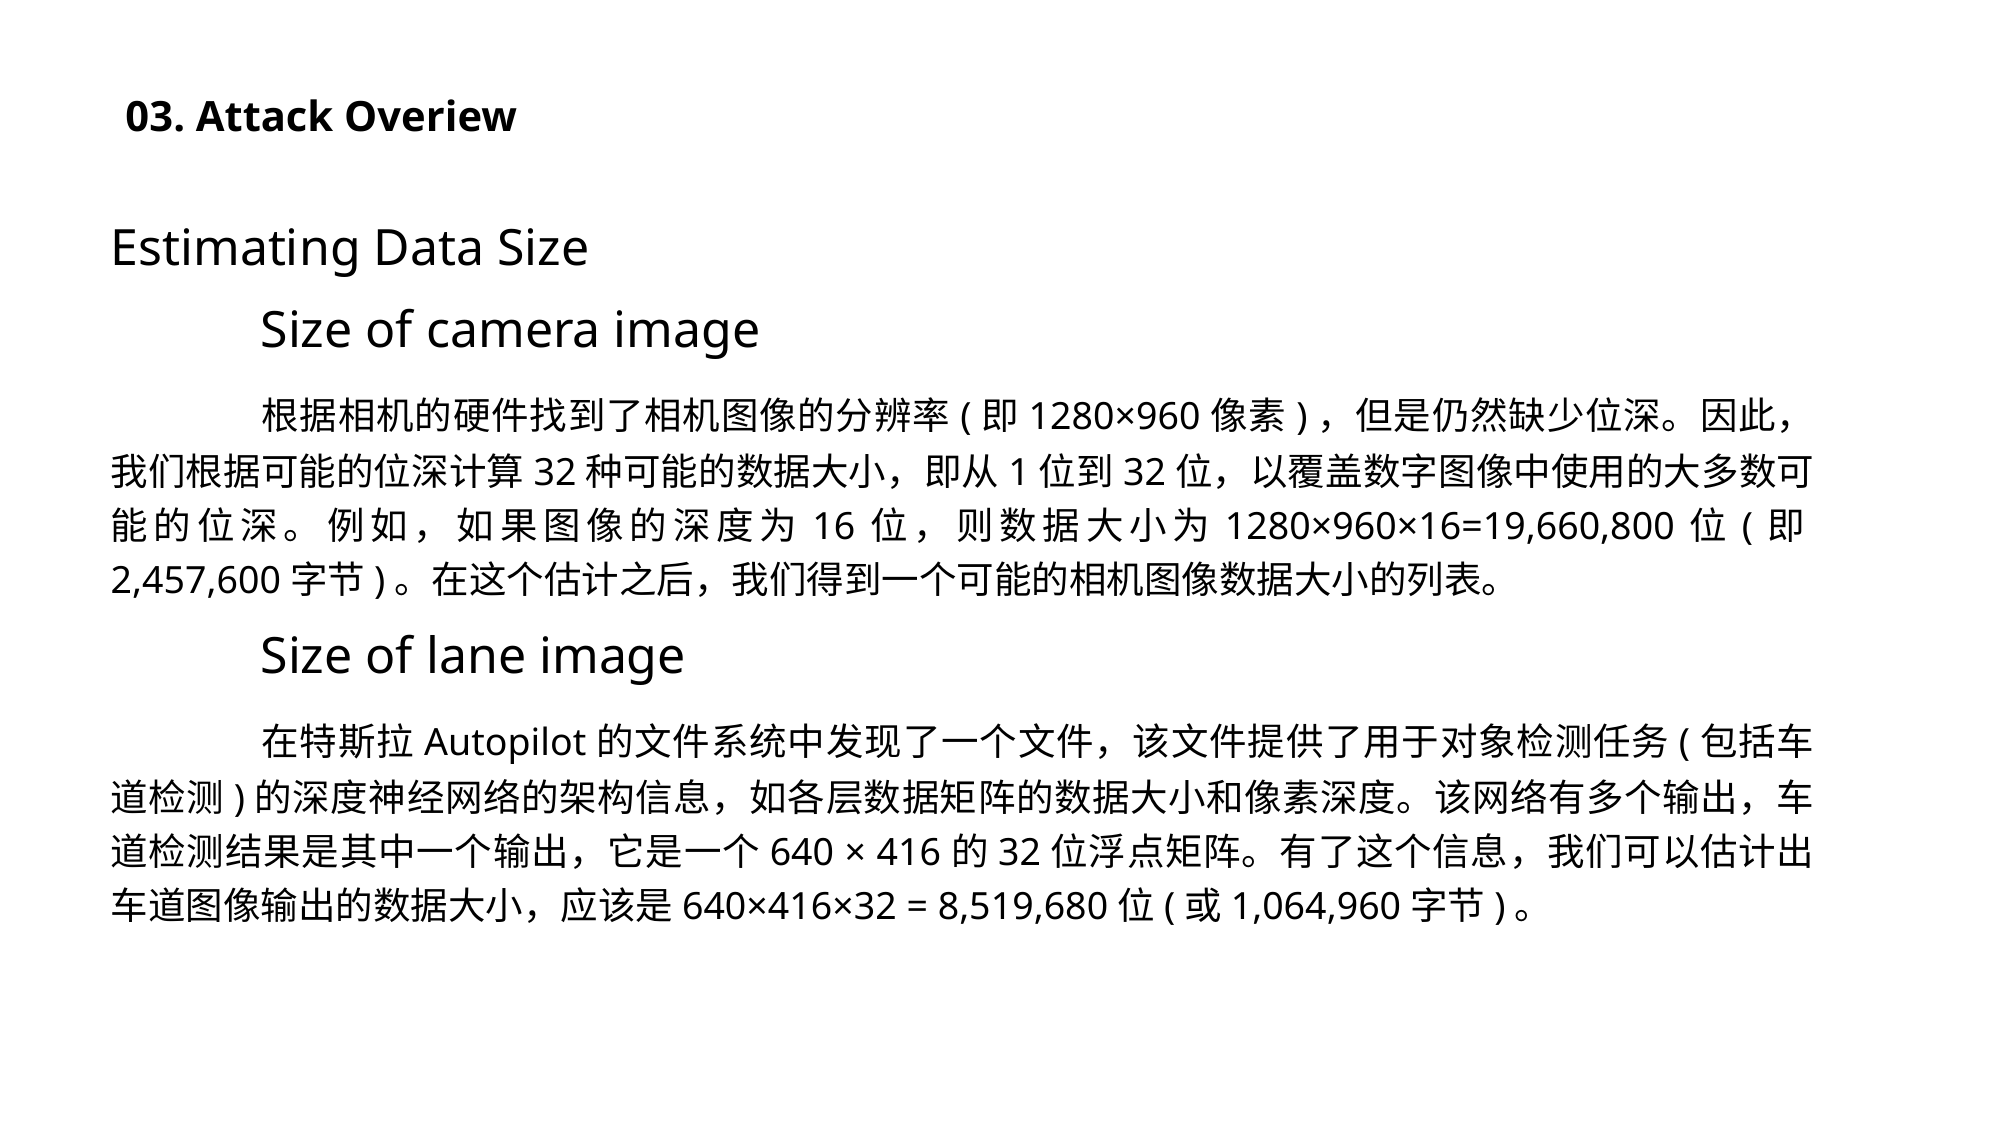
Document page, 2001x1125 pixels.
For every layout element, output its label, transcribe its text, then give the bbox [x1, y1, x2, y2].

text_box Estimating Data Size Size of camera image 根据相机的硬件找到了相机图像的分辨率(即1280×960像素)，但是仍然缺少位深。因此，我们根据可能的位深计算32种可能的数据大小，即从1位到32位，以覆盖数字图像中使用的大多数可能的位深。例如，如果图像的深度为16位，则数据大小为1280×960×16=19,660,800位(即2,457,600字节)。在这个估计之后，我们得到一个可能的相机图像数据大小的列表。 Size of lane image 在特斯拉Autopilot的文件系统中发现了一个文件，该文件提供了用于对象检测任务(包括车道检测)的深度神经网络的架构信息，如各层数据矩阵的数据大小和像素深度。该网络有多个输出，车道检测结果是其中一个输出，它是一个640 × 416的32位浮点矩阵。有了这个信息，我们可以估计出车道图像输出的数据大小，应该是640×416×32 = 8,519,680位(或1,064,960字节)。 [110, 203, 1815, 928]
text_box 03. Attack Overiew [110, 82, 744, 147]
